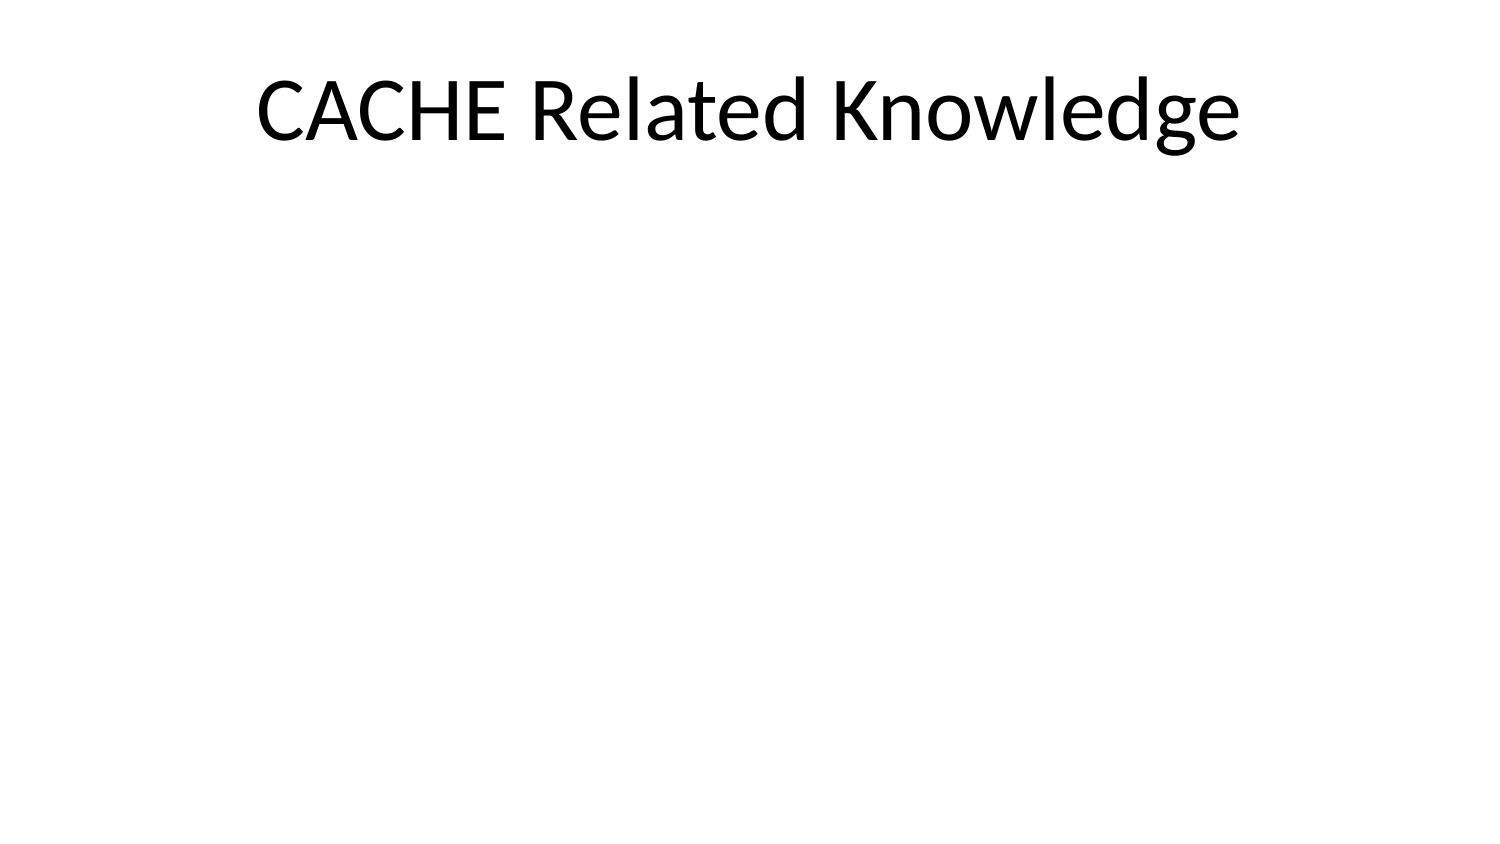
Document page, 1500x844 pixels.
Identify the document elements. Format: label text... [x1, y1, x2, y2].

title CACHE Related Knowledge [75, 33, 1425, 175]
